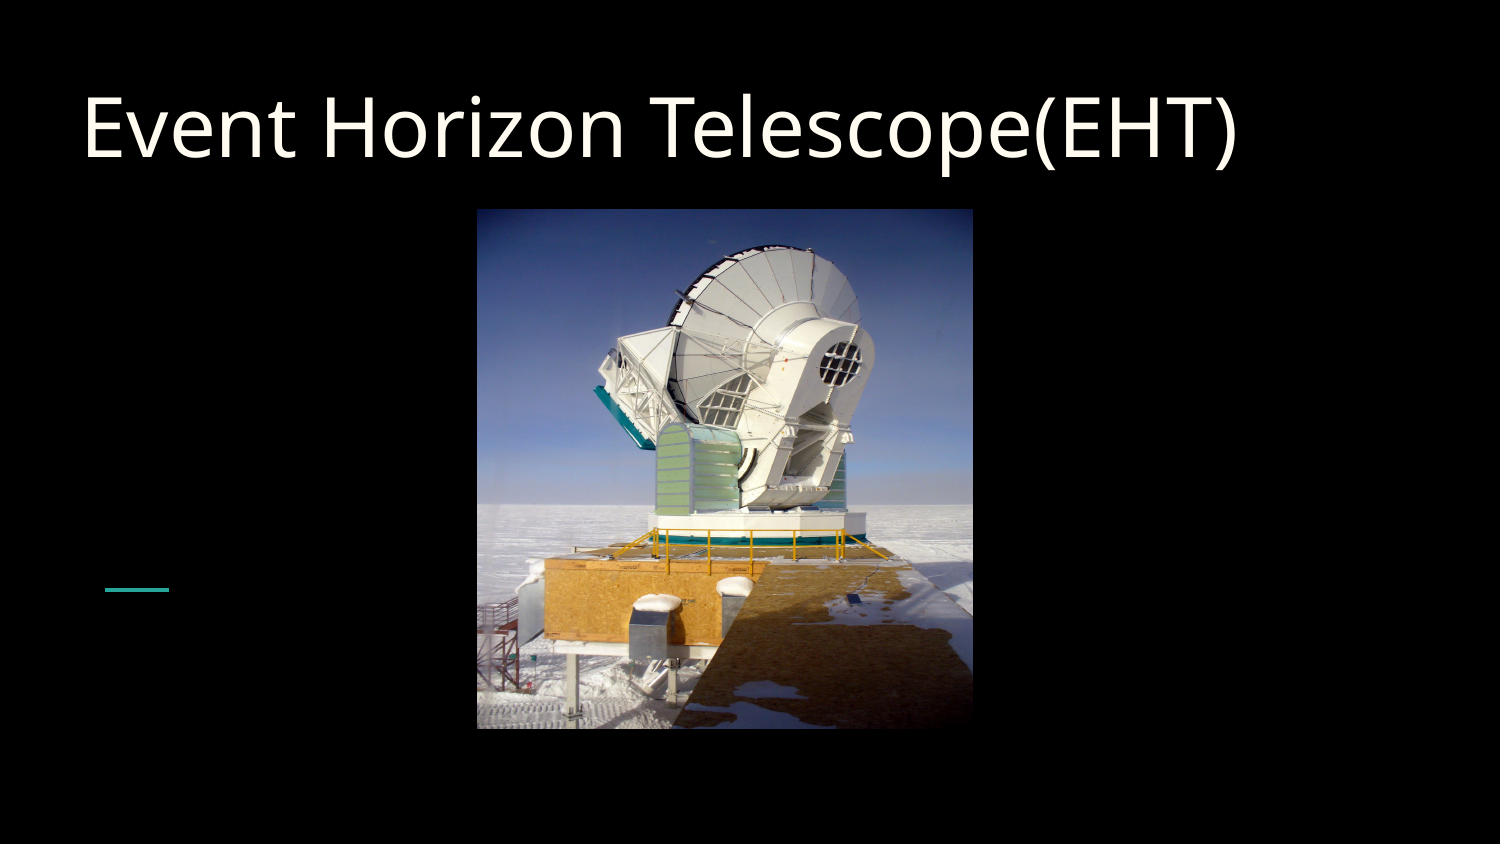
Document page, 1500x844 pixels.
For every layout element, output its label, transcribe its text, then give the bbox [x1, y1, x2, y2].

picture [476, 209, 973, 729]
title Event Horizon Telescope(EHT) [65, 58, 1398, 309]
